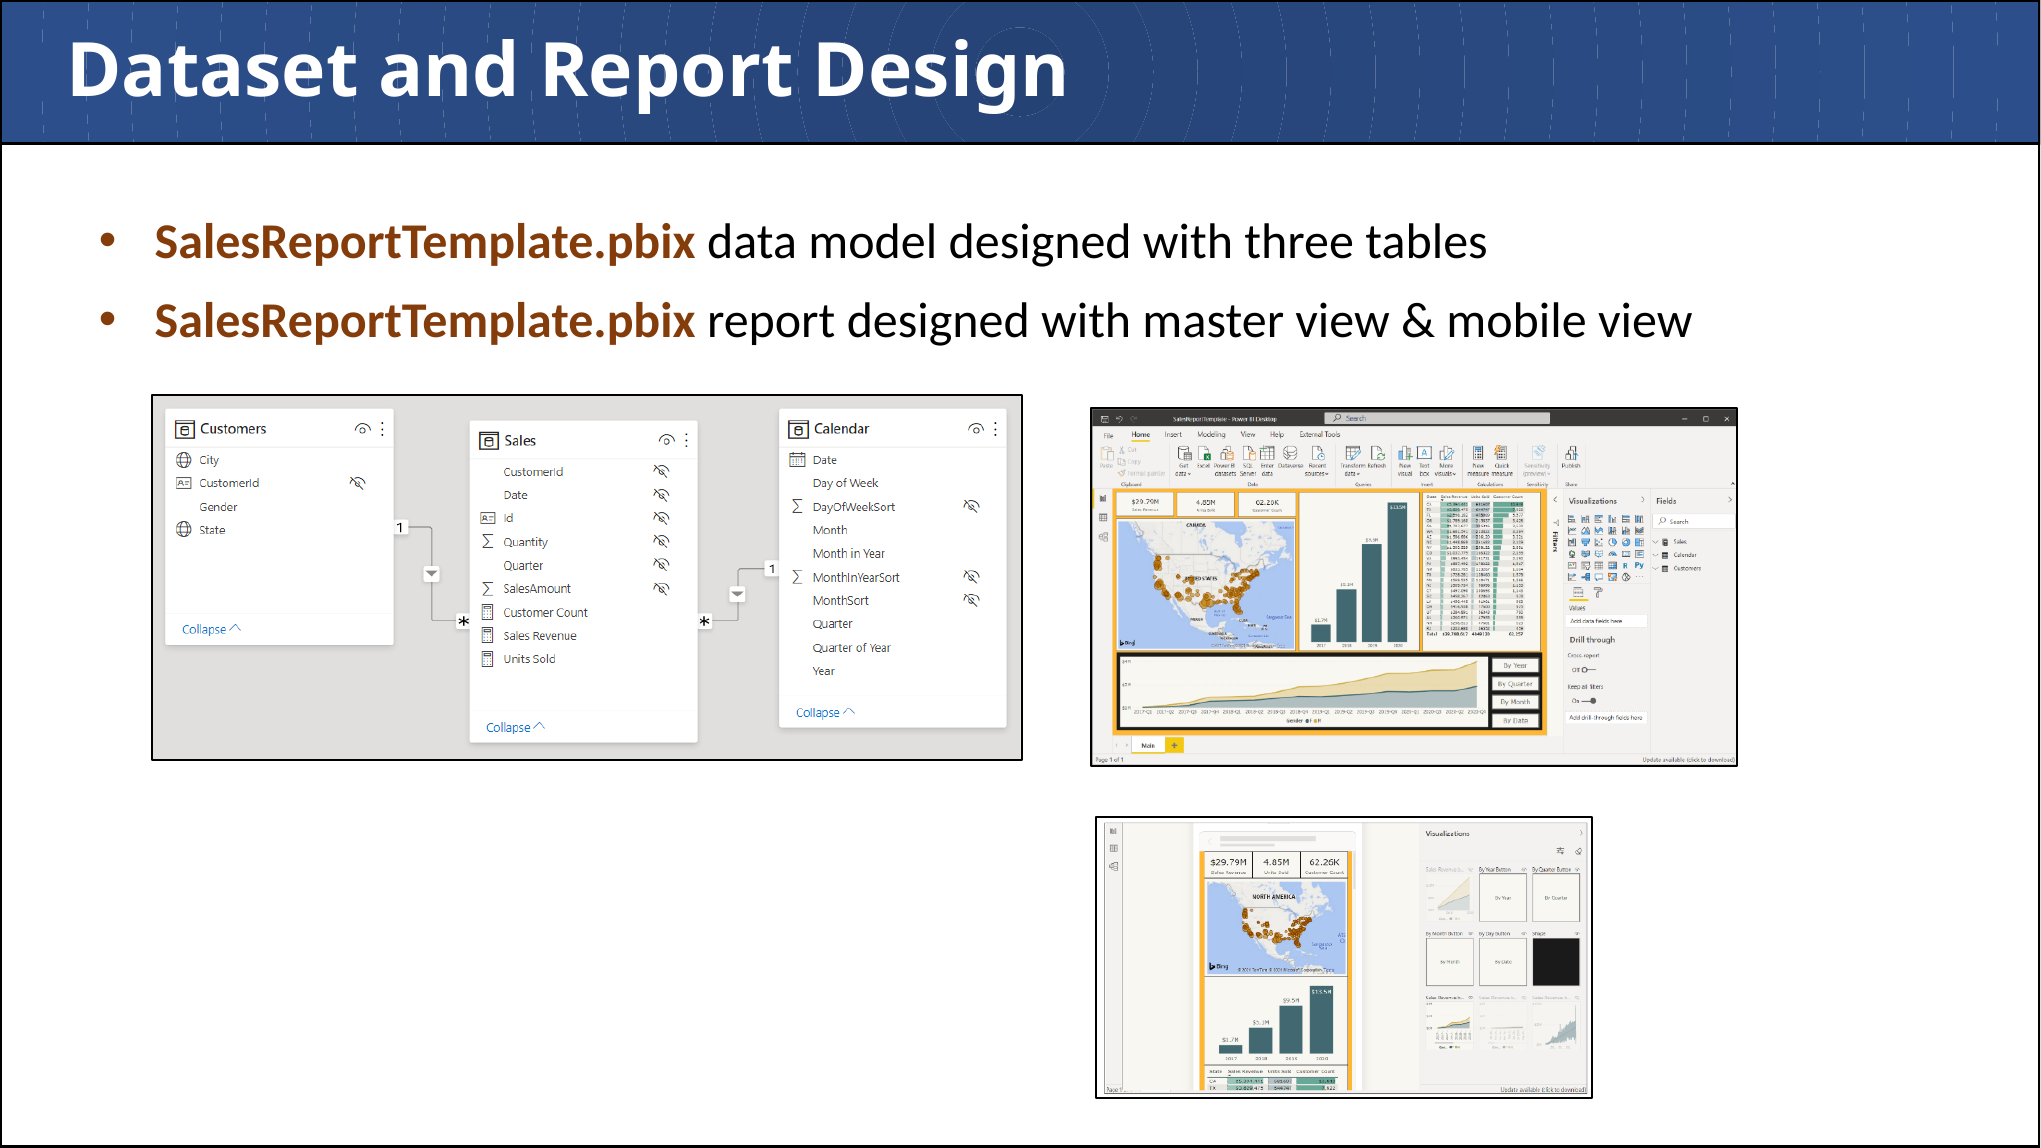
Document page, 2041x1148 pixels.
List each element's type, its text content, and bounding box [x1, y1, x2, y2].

picture [153, 396, 1021, 759]
title Dataset and Report Design [51, 31, 1988, 113]
picture [1092, 409, 1737, 765]
list SalesReportTemplate.pbix data model designed with three tables SalesReportTemplate.pbix report designed with master view & mobile view [83, 201, 1988, 469]
picture [1097, 817, 1592, 1098]
